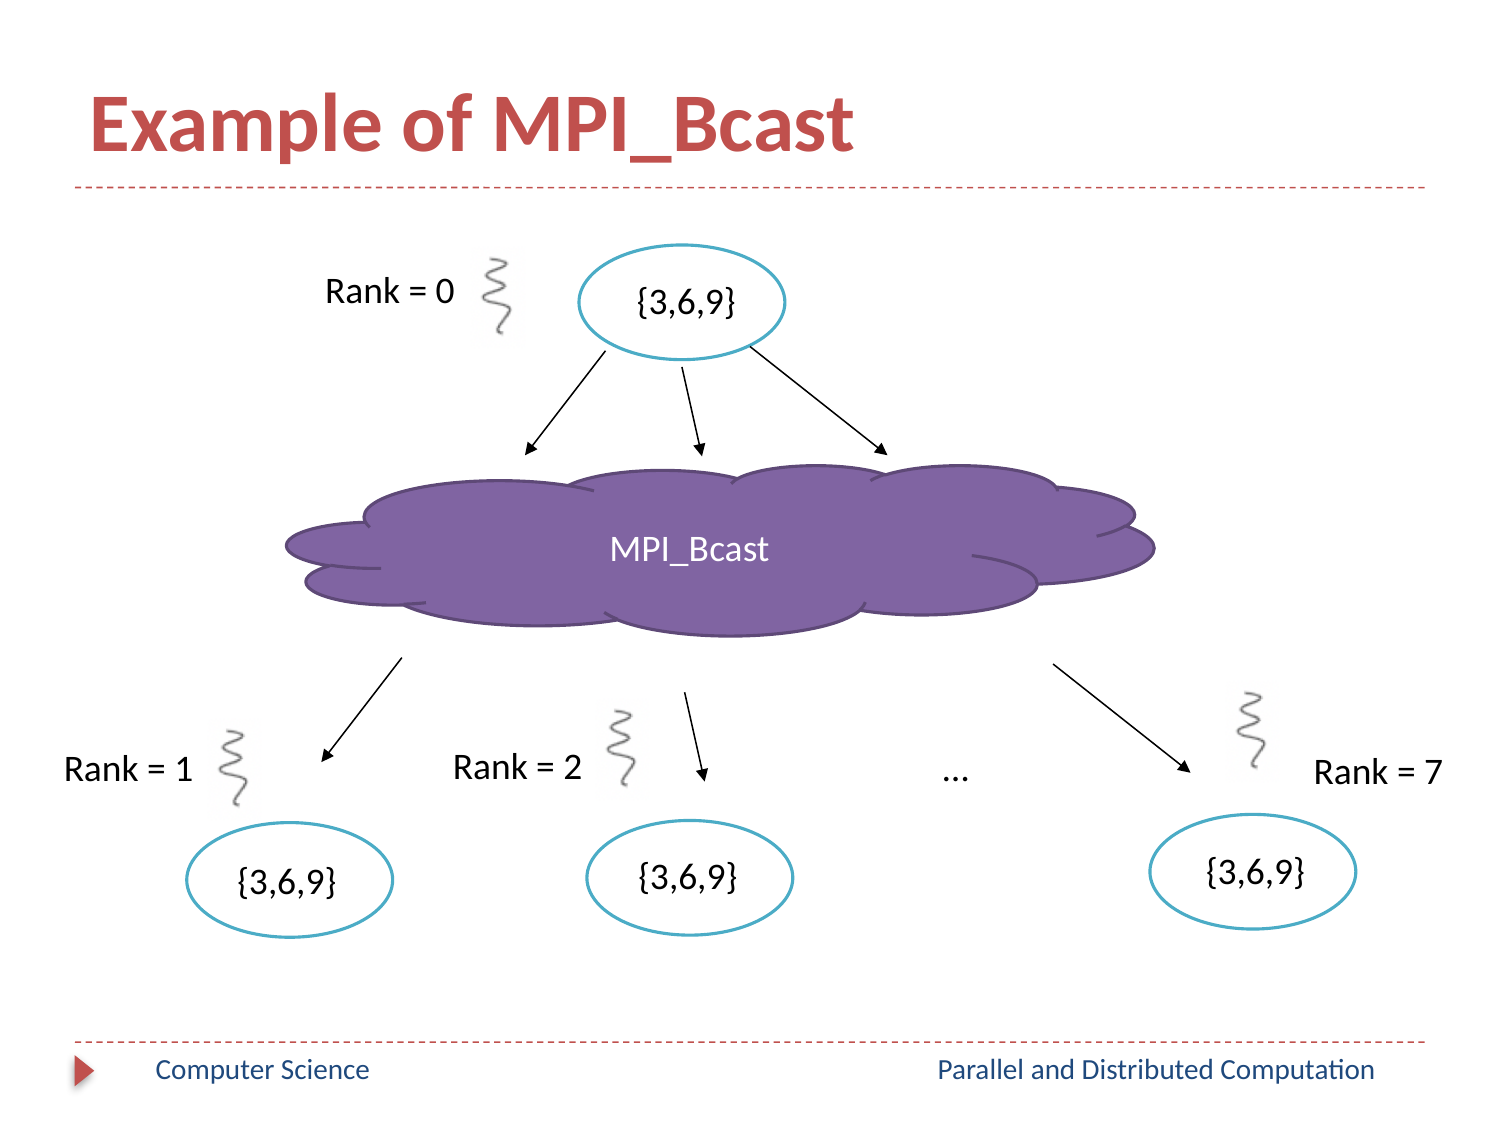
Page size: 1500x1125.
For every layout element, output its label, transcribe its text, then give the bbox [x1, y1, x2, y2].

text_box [321, 657, 403, 763]
text_box Rank = 2 [438, 734, 588, 795]
title Example of MPI_Bcast [75, 12, 1425, 175]
text_box [1148, 812, 1358, 931]
text_box {3,6,9} [622, 269, 751, 329]
text_box {3,6,9} [623, 844, 753, 905]
picture [470, 245, 526, 349]
picture [206, 718, 262, 821]
text_box … [928, 736, 984, 797]
text_box Rank = 1 [49, 736, 199, 797]
slide_number Parallel and Distributed Computation [887, 1042, 1426, 1103]
text_box [577, 243, 787, 362]
text_box [585, 818, 795, 937]
text_box {3,6,9} [222, 849, 352, 910]
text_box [684, 691, 705, 782]
text_box Rank = 7 [1298, 739, 1459, 800]
picture [1225, 680, 1281, 784]
text_box [185, 821, 395, 939]
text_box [524, 350, 606, 456]
picture [595, 698, 650, 801]
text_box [749, 346, 888, 456]
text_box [681, 366, 703, 457]
text_box MPI_Bcast [284, 464, 1156, 638]
text_box {3,6,9} [1191, 839, 1321, 900]
text_box Rank = 0 [310, 258, 463, 319]
slide_number Computer Science [100, 1042, 426, 1103]
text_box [1052, 663, 1191, 773]
